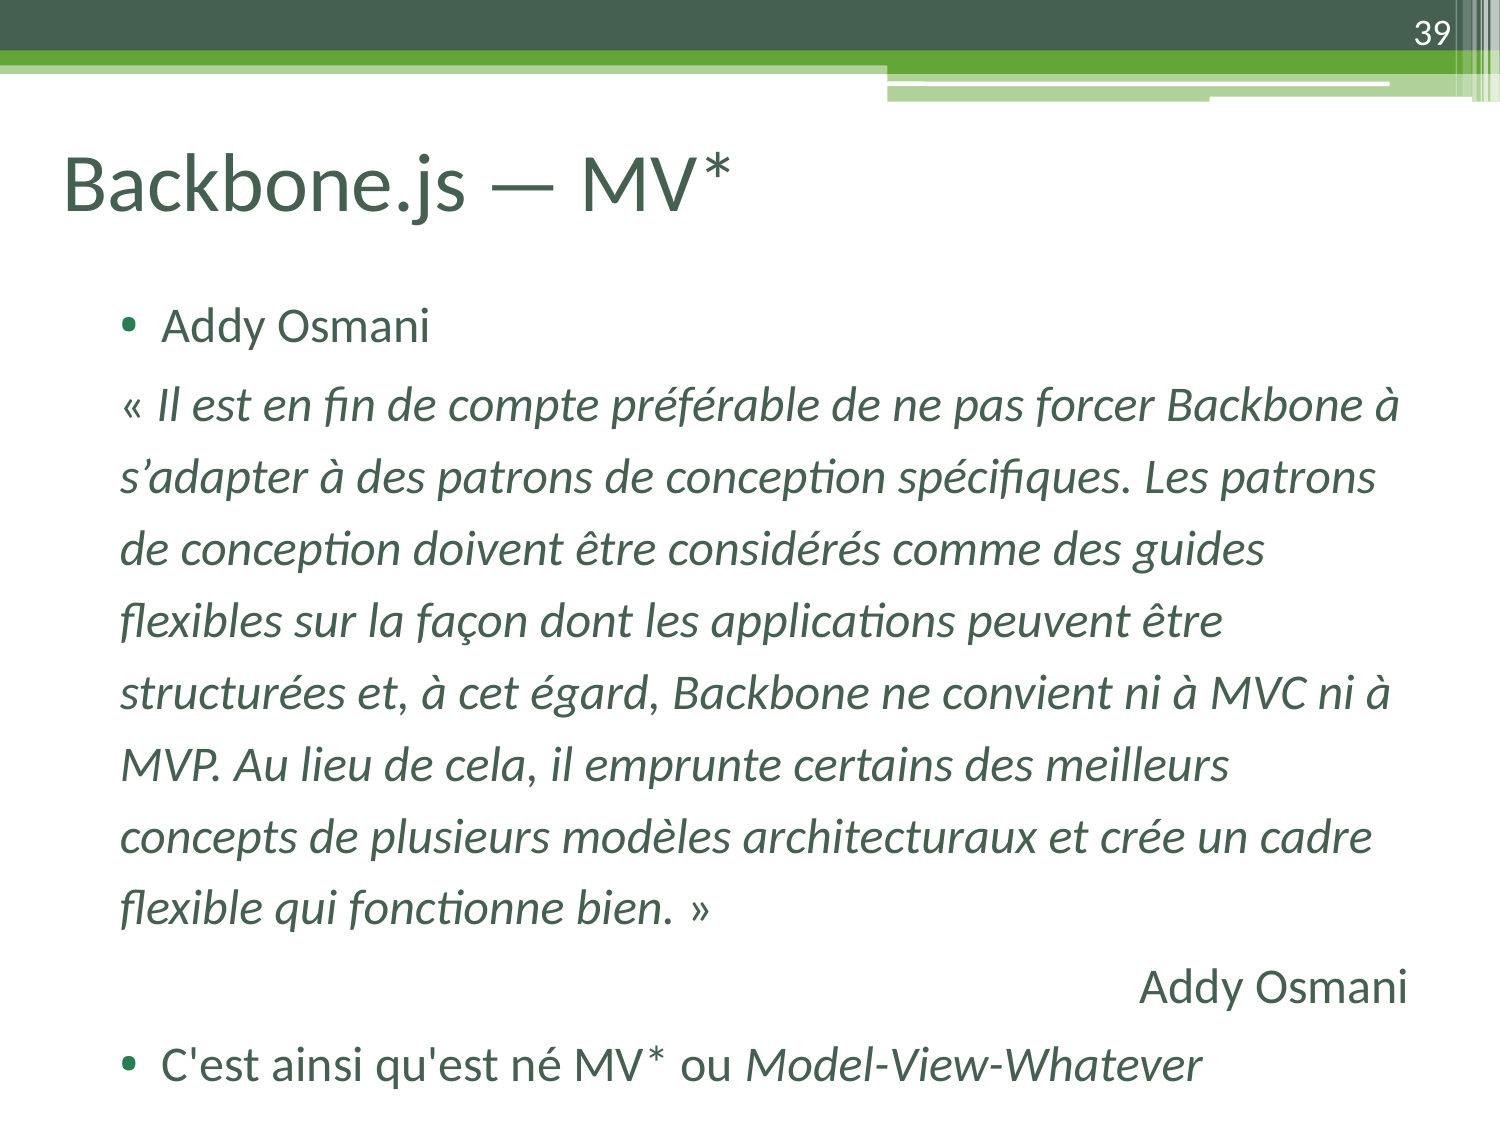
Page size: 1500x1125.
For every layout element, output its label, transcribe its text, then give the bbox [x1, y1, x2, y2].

slide_number 39 [1341, 0, 1466, 61]
list Addy Osmani « Il est en fin de compte préférable de ne pas forcer Backbone à s’adapter à des patrons de conception spécifiques. Les patrons de conception doivent être considérés comme des guides flexibles sur la façon dont les applications peuvent être structurées et, à cet égard, Backbone ne convient ni à MVC ni à MVP. Au lieu de cela, il emprunte certains des meilleurs concepts de plusieurs modèles architecturaux et crée un cadre flexible qui fonctionne bien. » Addy Osmani C'est ainsi qu'est né MV* ou Model-View-Whatever [87, 273, 1425, 1097]
title Backbone.js — MV* [47, 90, 1398, 266]
